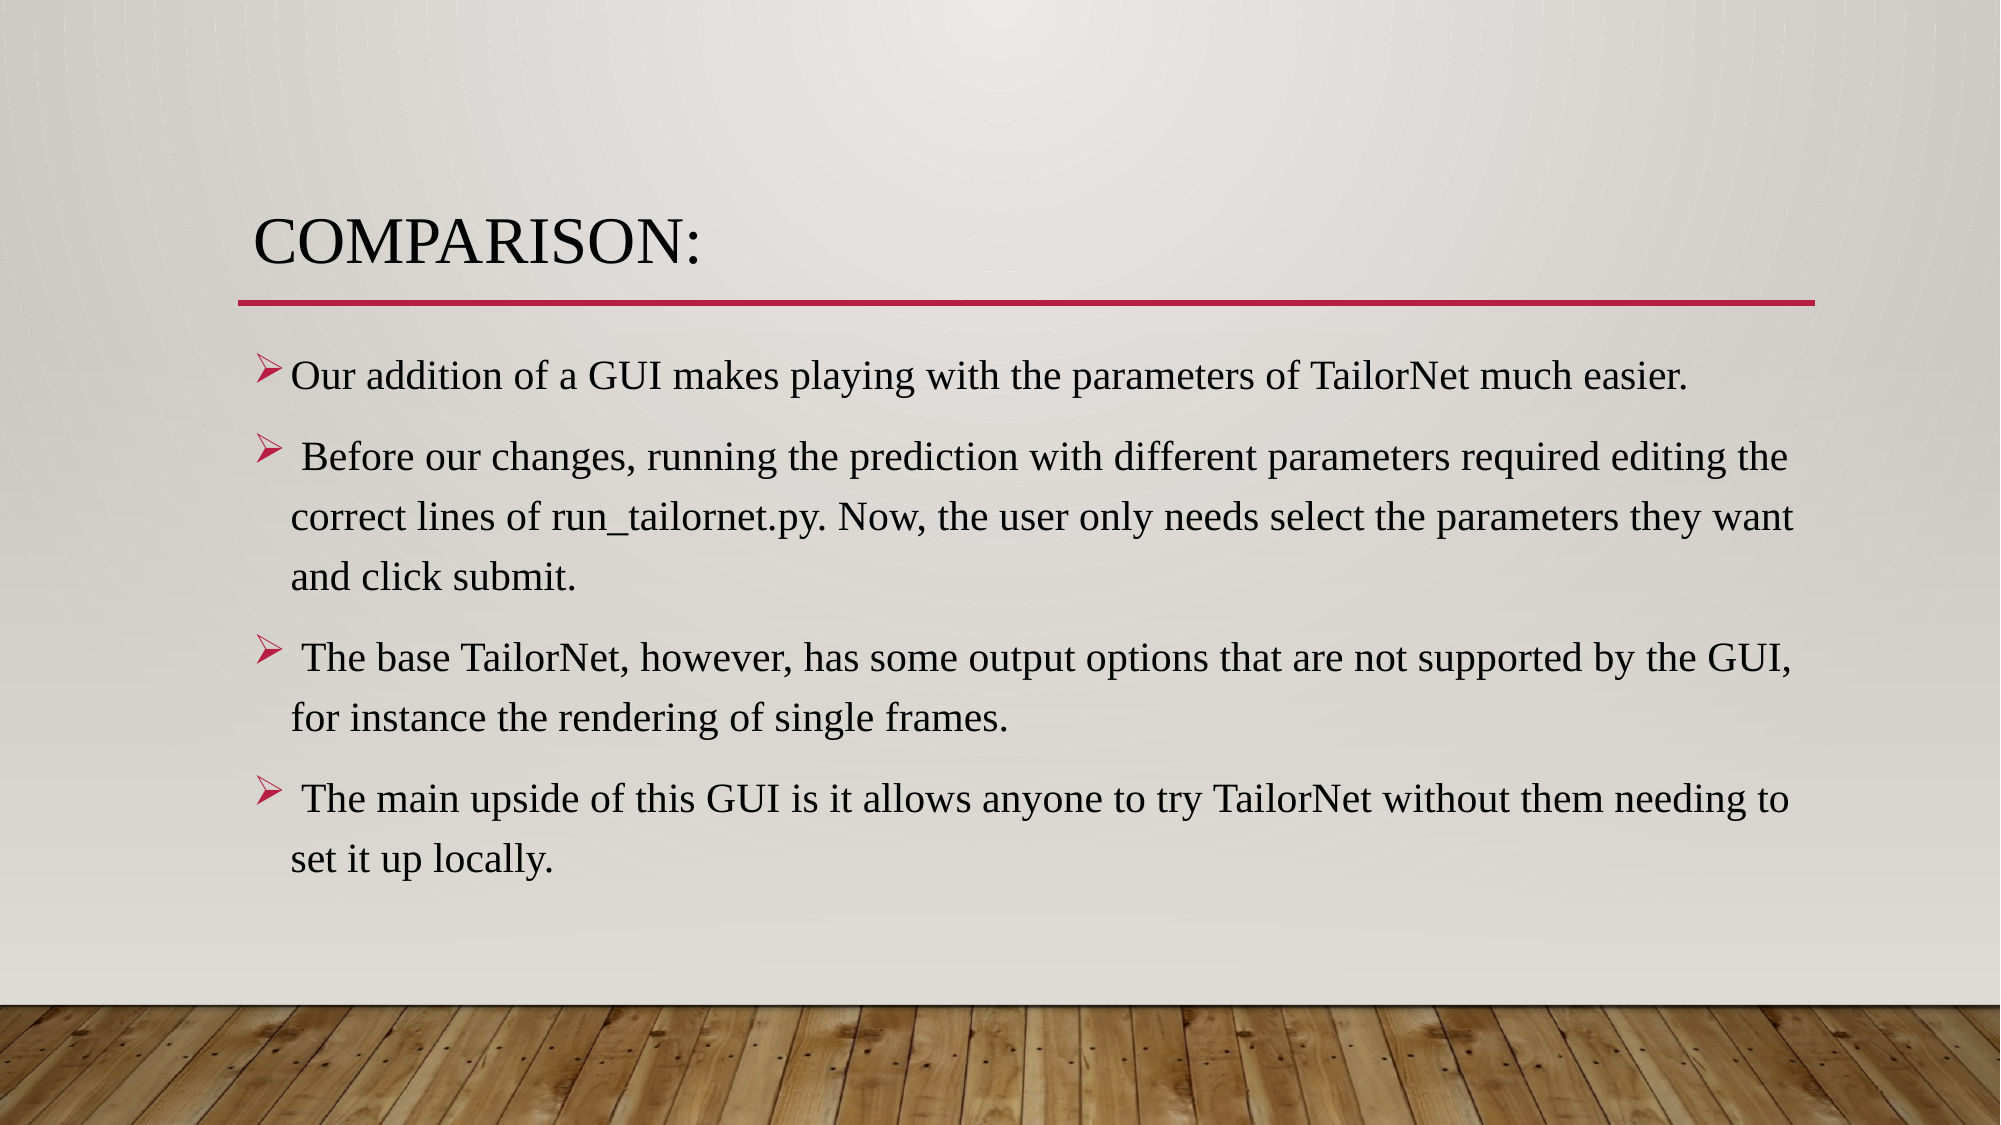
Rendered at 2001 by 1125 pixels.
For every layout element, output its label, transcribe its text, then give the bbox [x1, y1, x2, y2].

title Comparison: [238, 198, 1814, 305]
picture [0, 1005, 2000, 1125]
list Our addition of a GUI makes playing with the parameters of TailorNet much easier. Before our changes, running the prediction with different parameters required editing the correct lines of run_tailornet.py. Now, the user only needs select the parameters they want and click submit. The base TailorNet, however, has some output options that are not supported by the GUI, for instance the rendering of single frames. The main upside of this GUI is it allows anyone to try TailorNet without them needing to set it up locally. [238, 330, 1814, 897]
